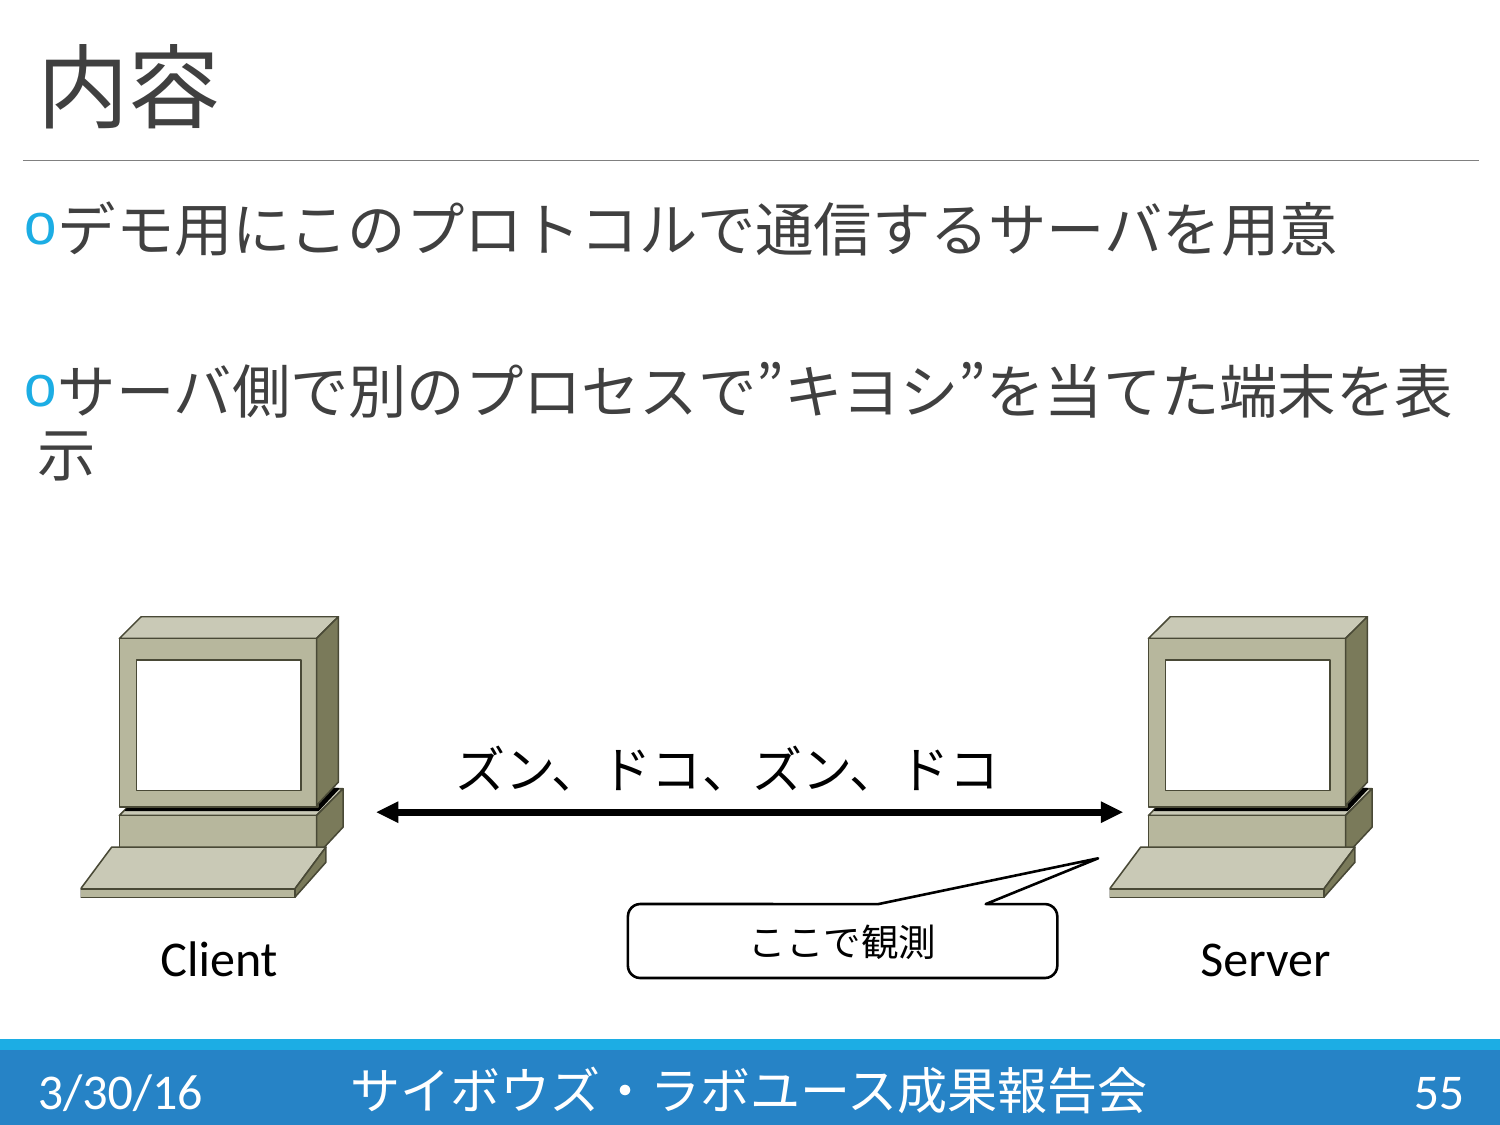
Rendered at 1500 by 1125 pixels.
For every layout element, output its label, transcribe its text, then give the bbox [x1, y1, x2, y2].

text_box Client Server [145, 918, 1346, 994]
list デモ用にこのプロトコルで通信するサーバを用意 サーバ側で別のプロセスで”キヨシ”を当てた端末を表示 [22, 193, 1480, 597]
picture [80, 616, 346, 900]
slide_number 55 [1269, 1059, 1480, 1120]
text_box ここで観測 [626, 857, 1100, 980]
title 内容 [22, 20, 1480, 148]
picture [1109, 616, 1375, 900]
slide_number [22, 1059, 227, 1120]
footer サイボウズ・ラボユース成果報告会 [249, 1059, 1249, 1120]
text_box ズン、ドコ、ズン、ドコ [440, 731, 1014, 806]
